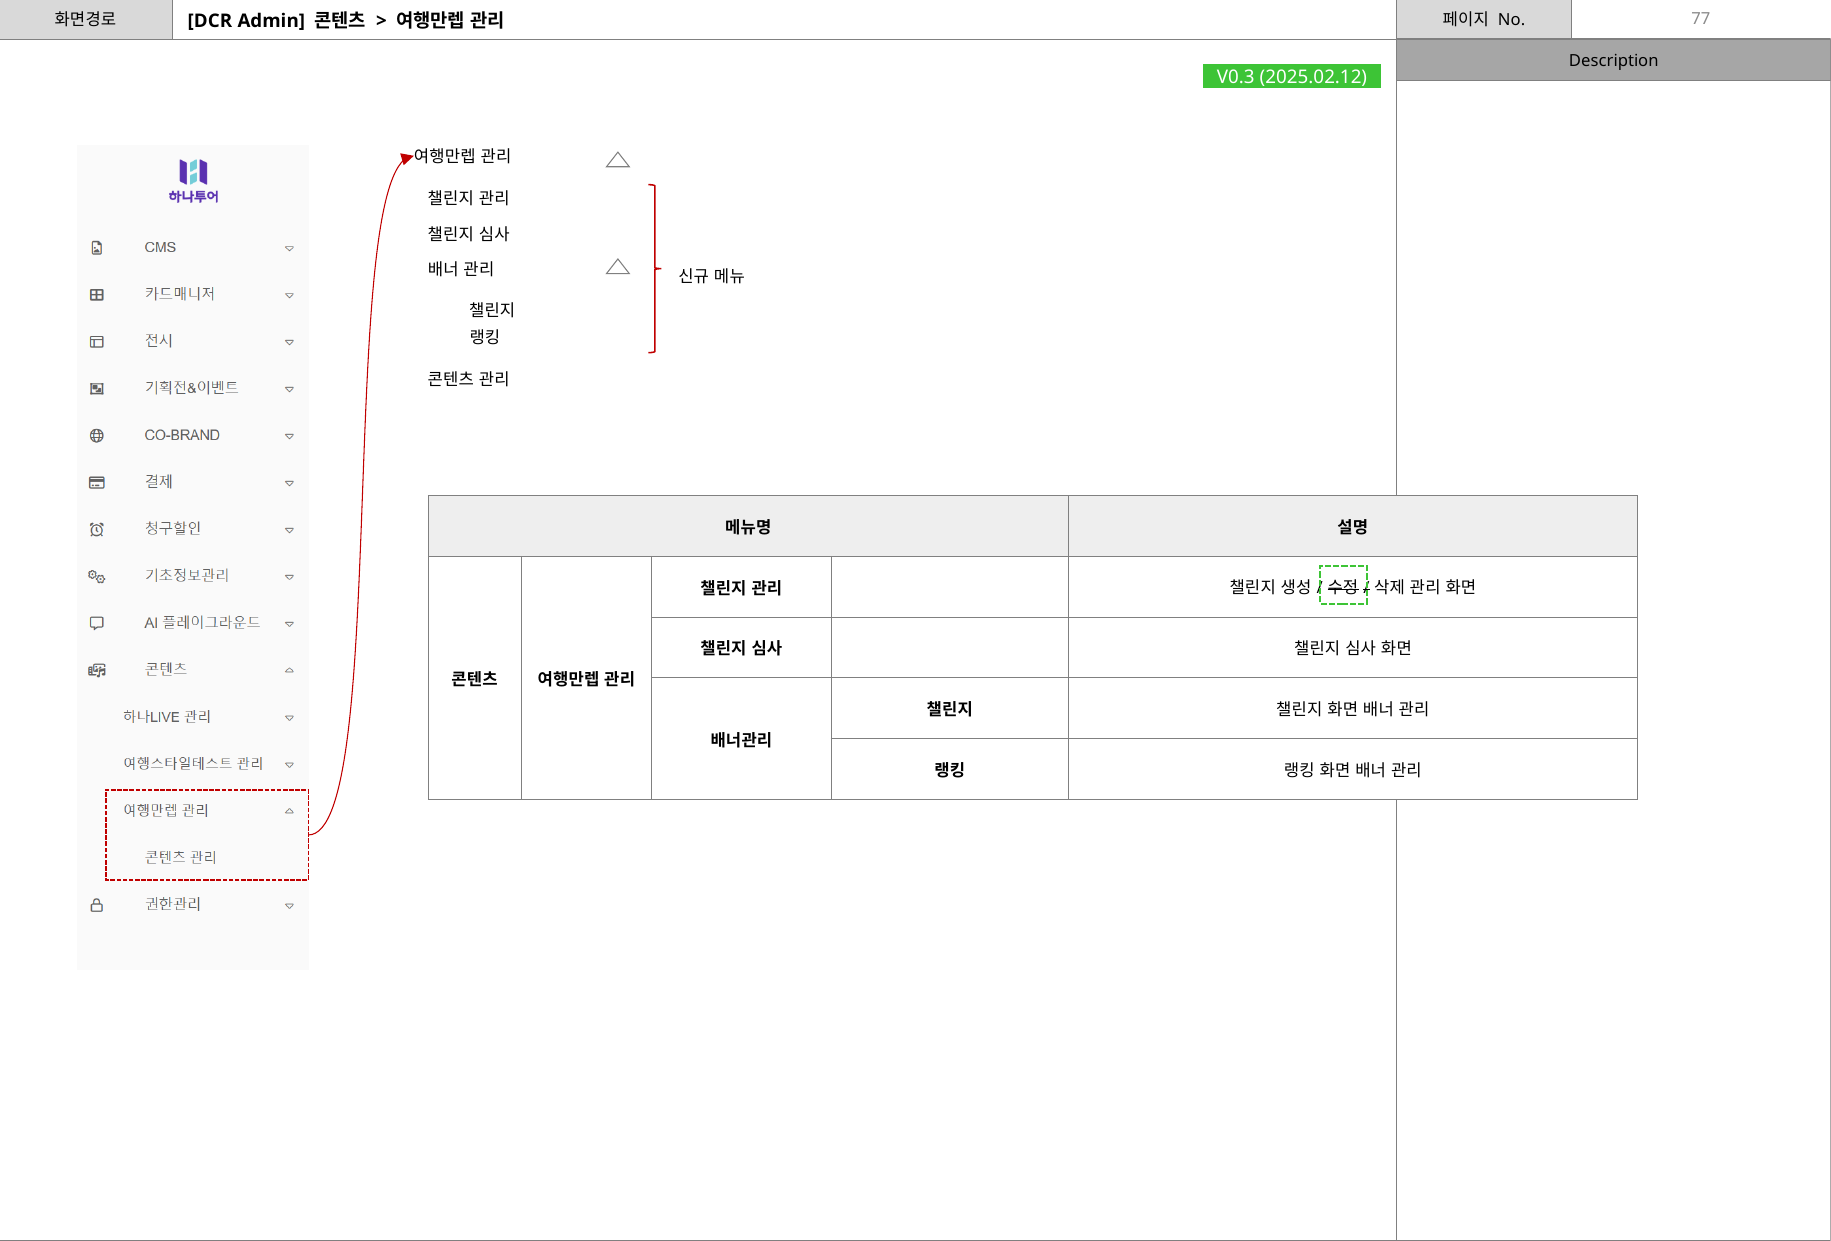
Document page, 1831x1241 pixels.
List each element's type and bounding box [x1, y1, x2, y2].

table_cell [429, 557, 521, 799]
picture [77, 145, 309, 971]
table_cell [1069, 739, 1637, 799]
title [172, 4, 1380, 40]
table_cell [652, 678, 831, 799]
table_cell [832, 739, 1068, 799]
table_cell [1069, 618, 1637, 677]
table_cell [832, 678, 1068, 738]
table_header [429, 496, 1068, 556]
table_cell [832, 618, 1068, 677]
slide_number [1656, 1, 1746, 39]
table_cell [1069, 678, 1637, 738]
table_cell [652, 618, 831, 677]
table_cell [832, 557, 1068, 617]
text_box [1203, 64, 1381, 88]
table_cell [652, 557, 831, 617]
table_cell [522, 557, 651, 799]
text_box [308, 145, 761, 835]
table_cell [1069, 557, 1637, 617]
text_box [1319, 565, 1368, 605]
table_header [1069, 496, 1637, 556]
